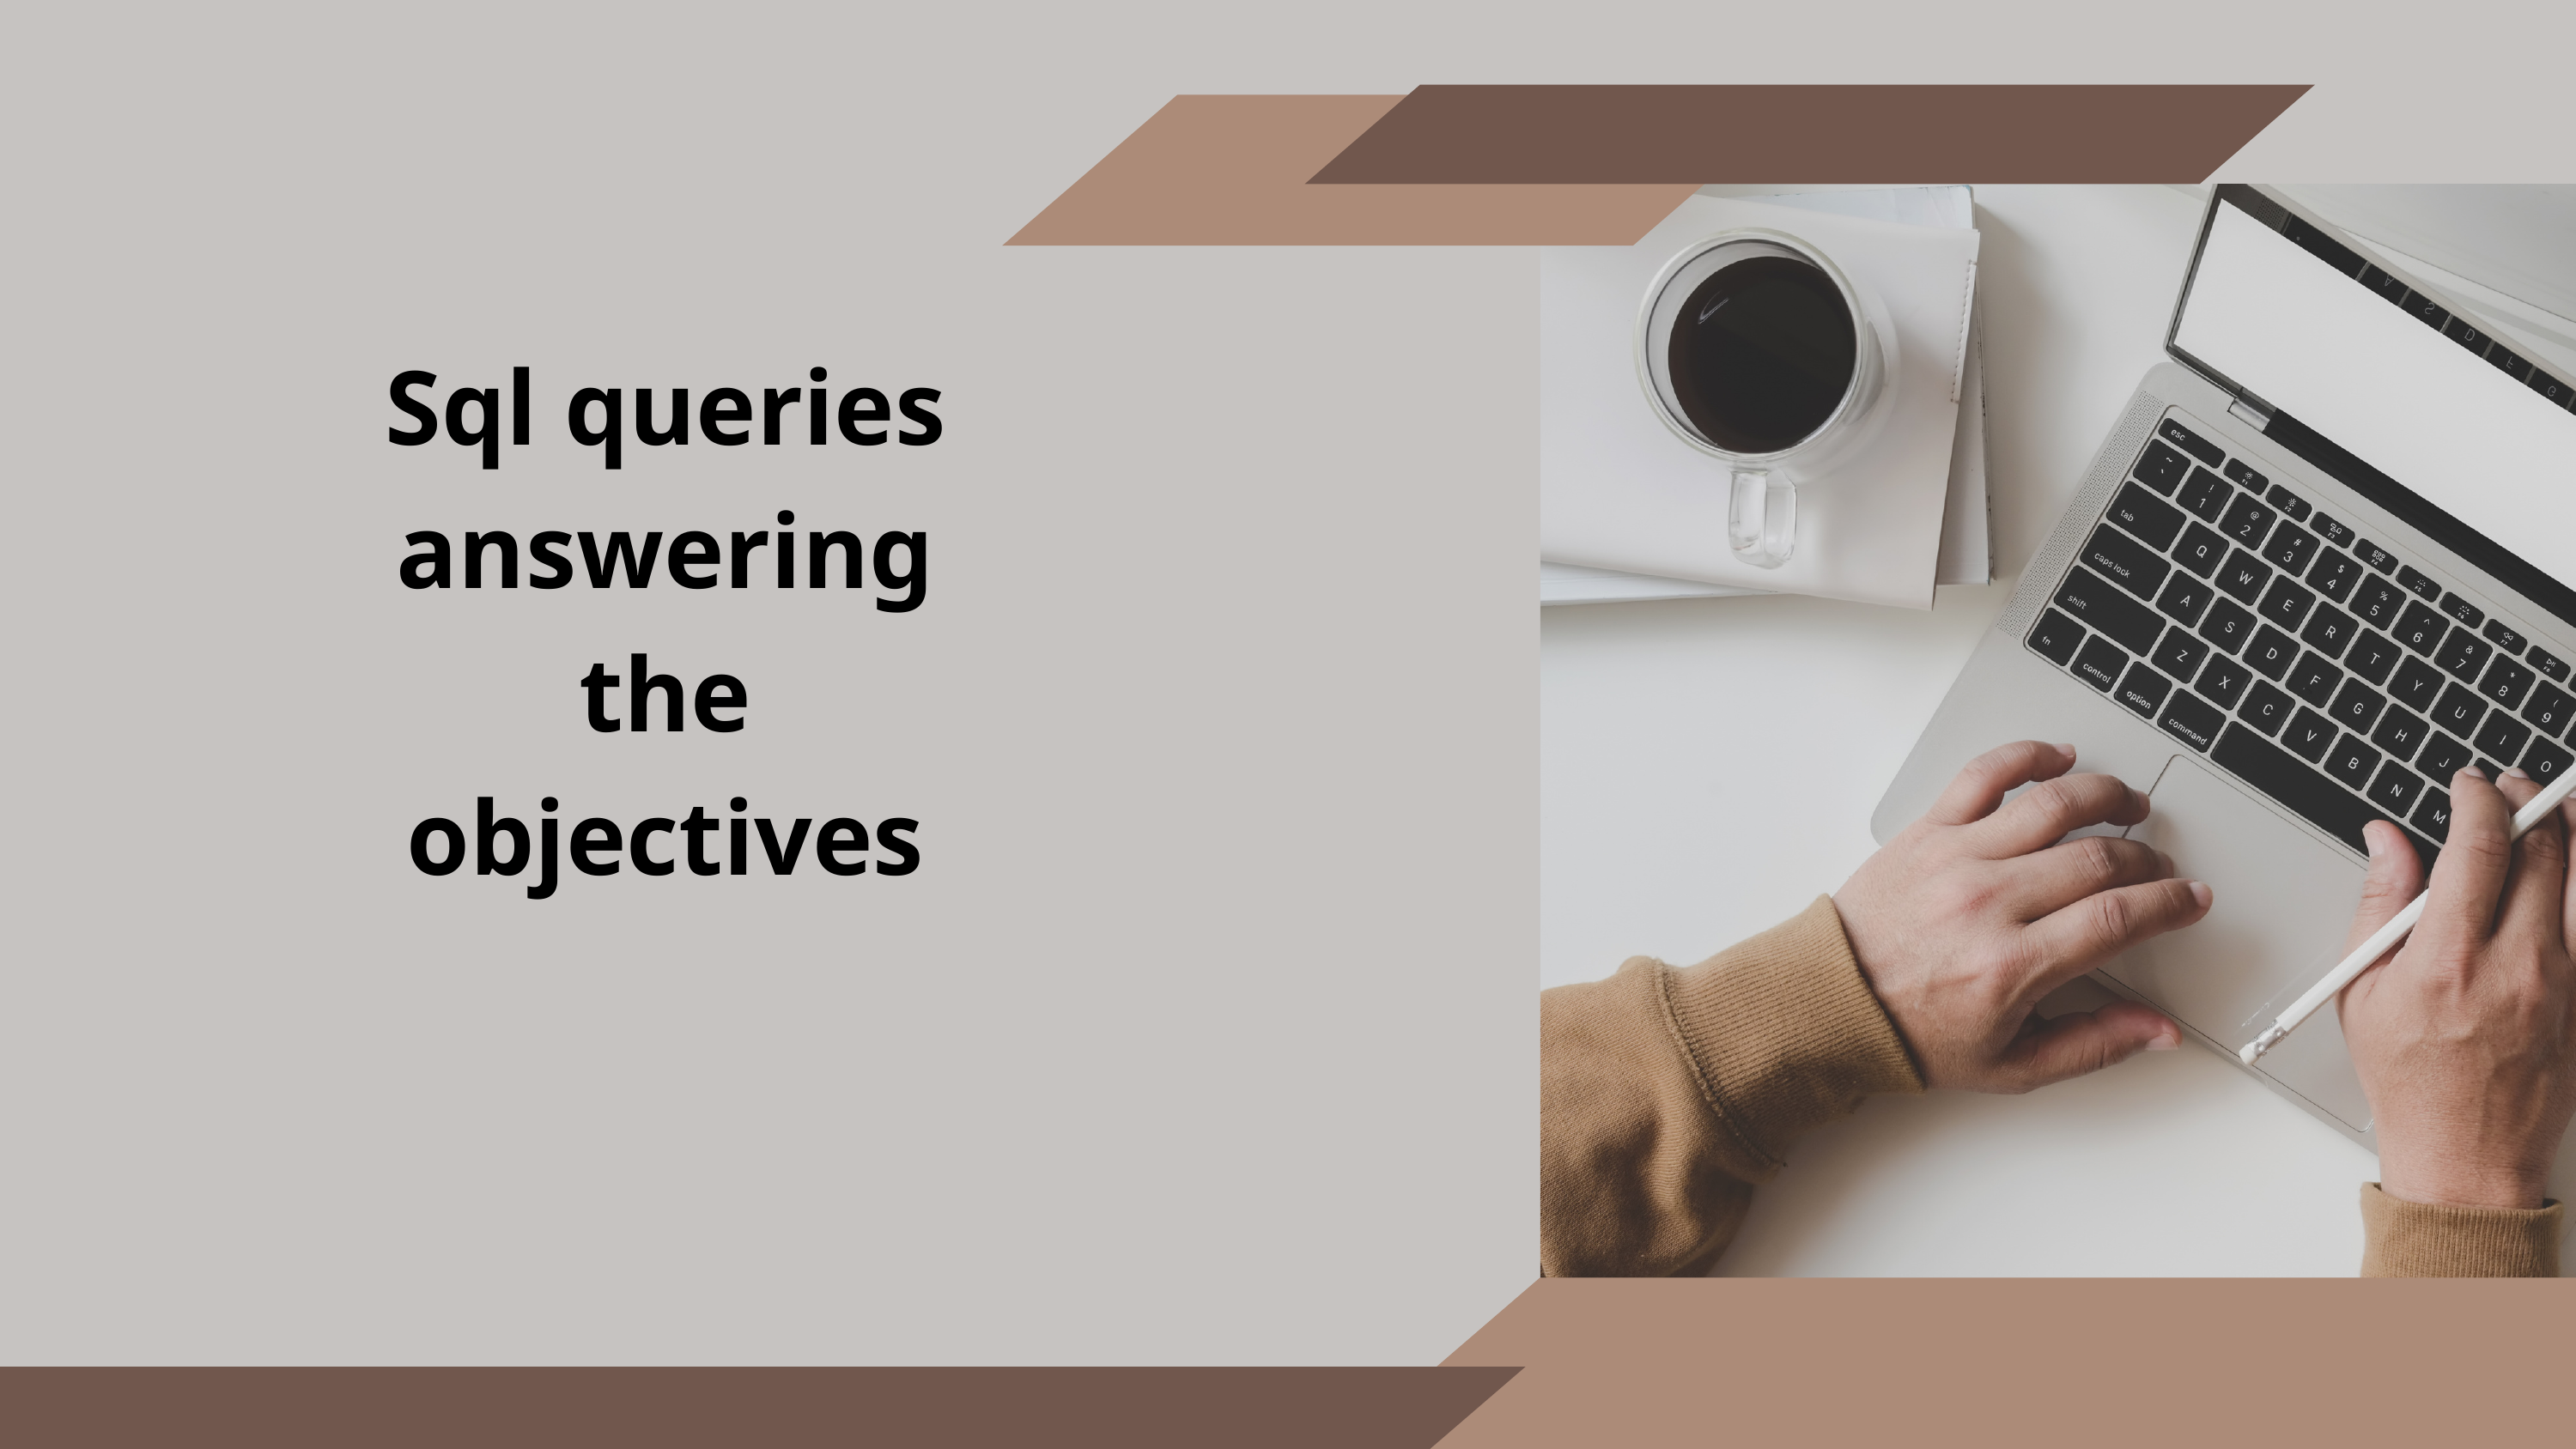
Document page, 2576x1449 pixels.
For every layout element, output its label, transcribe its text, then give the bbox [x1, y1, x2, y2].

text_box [1261, 1277, 2576, 1449]
text_box Sql queries answering the objectives [328, 322, 1003, 896]
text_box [1001, 94, 1808, 246]
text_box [1540, 183, 2576, 1275]
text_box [1304, 84, 2316, 185]
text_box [0, 1366, 1526, 1449]
